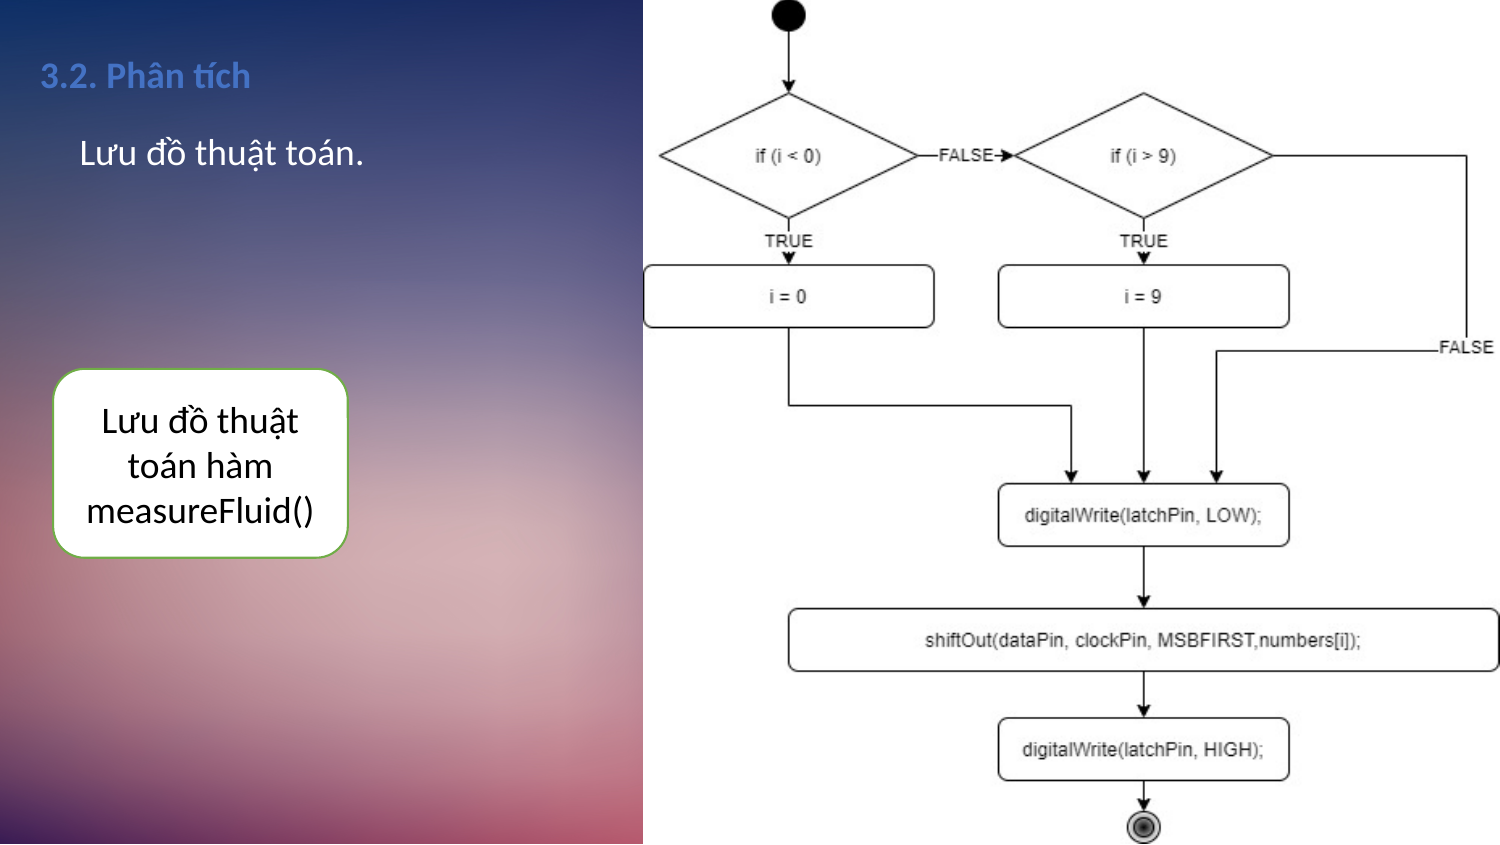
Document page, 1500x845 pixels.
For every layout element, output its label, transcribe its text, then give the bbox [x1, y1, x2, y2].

picture [0, 0, 1500, 844]
text_box Lưu đồ thuật toán hàm measureFluid() [52, 367, 349, 559]
text_box Lưu đồ thuật toán. [64, 120, 402, 181]
text_box 3.2. Phân tích [25, 43, 266, 104]
